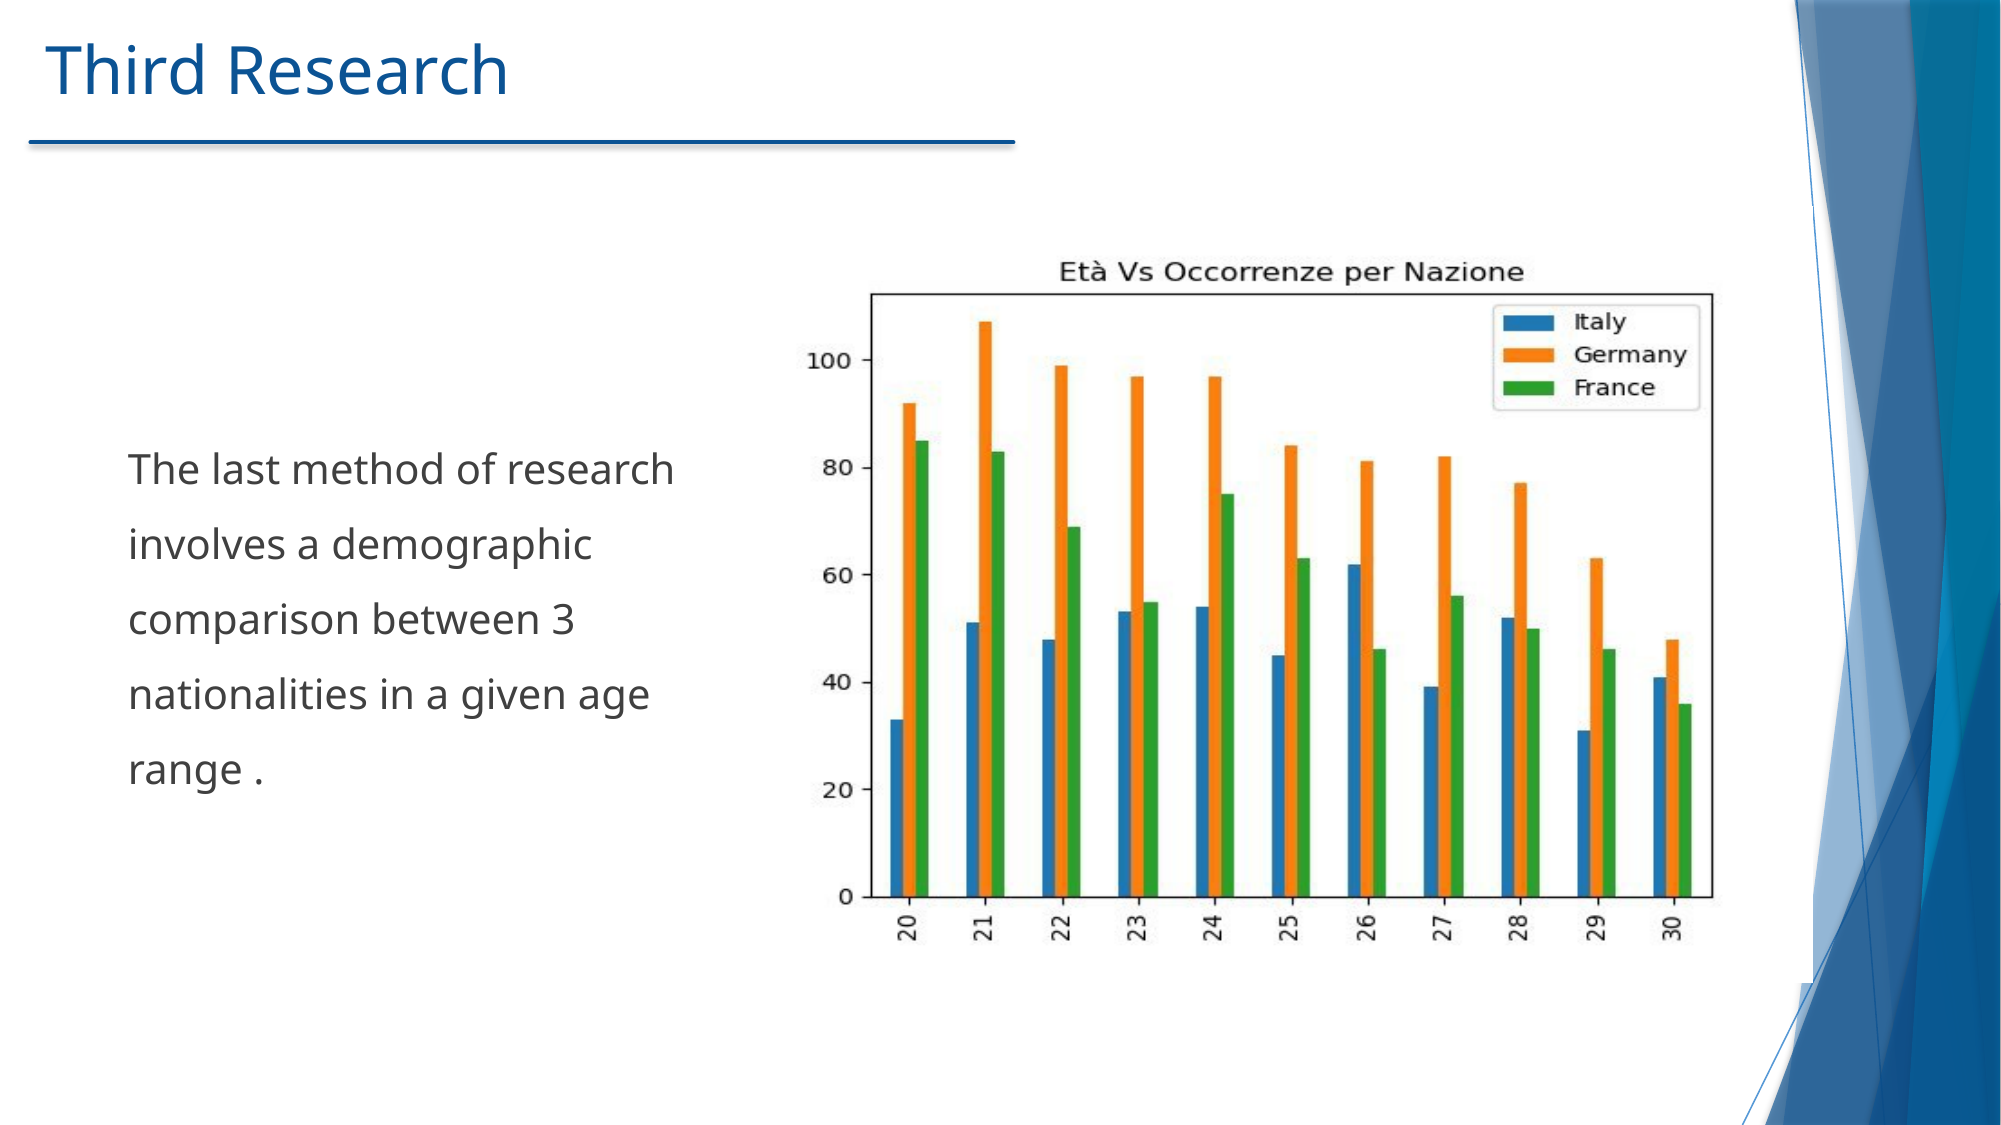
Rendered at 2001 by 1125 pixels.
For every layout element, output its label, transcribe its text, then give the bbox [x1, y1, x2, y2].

picture [738, 205, 1814, 984]
text_box The last method of research involves a demographic comparison between 3 nationalities in a given age range . [113, 410, 734, 850]
title Third Research [30, 20, 1164, 147]
